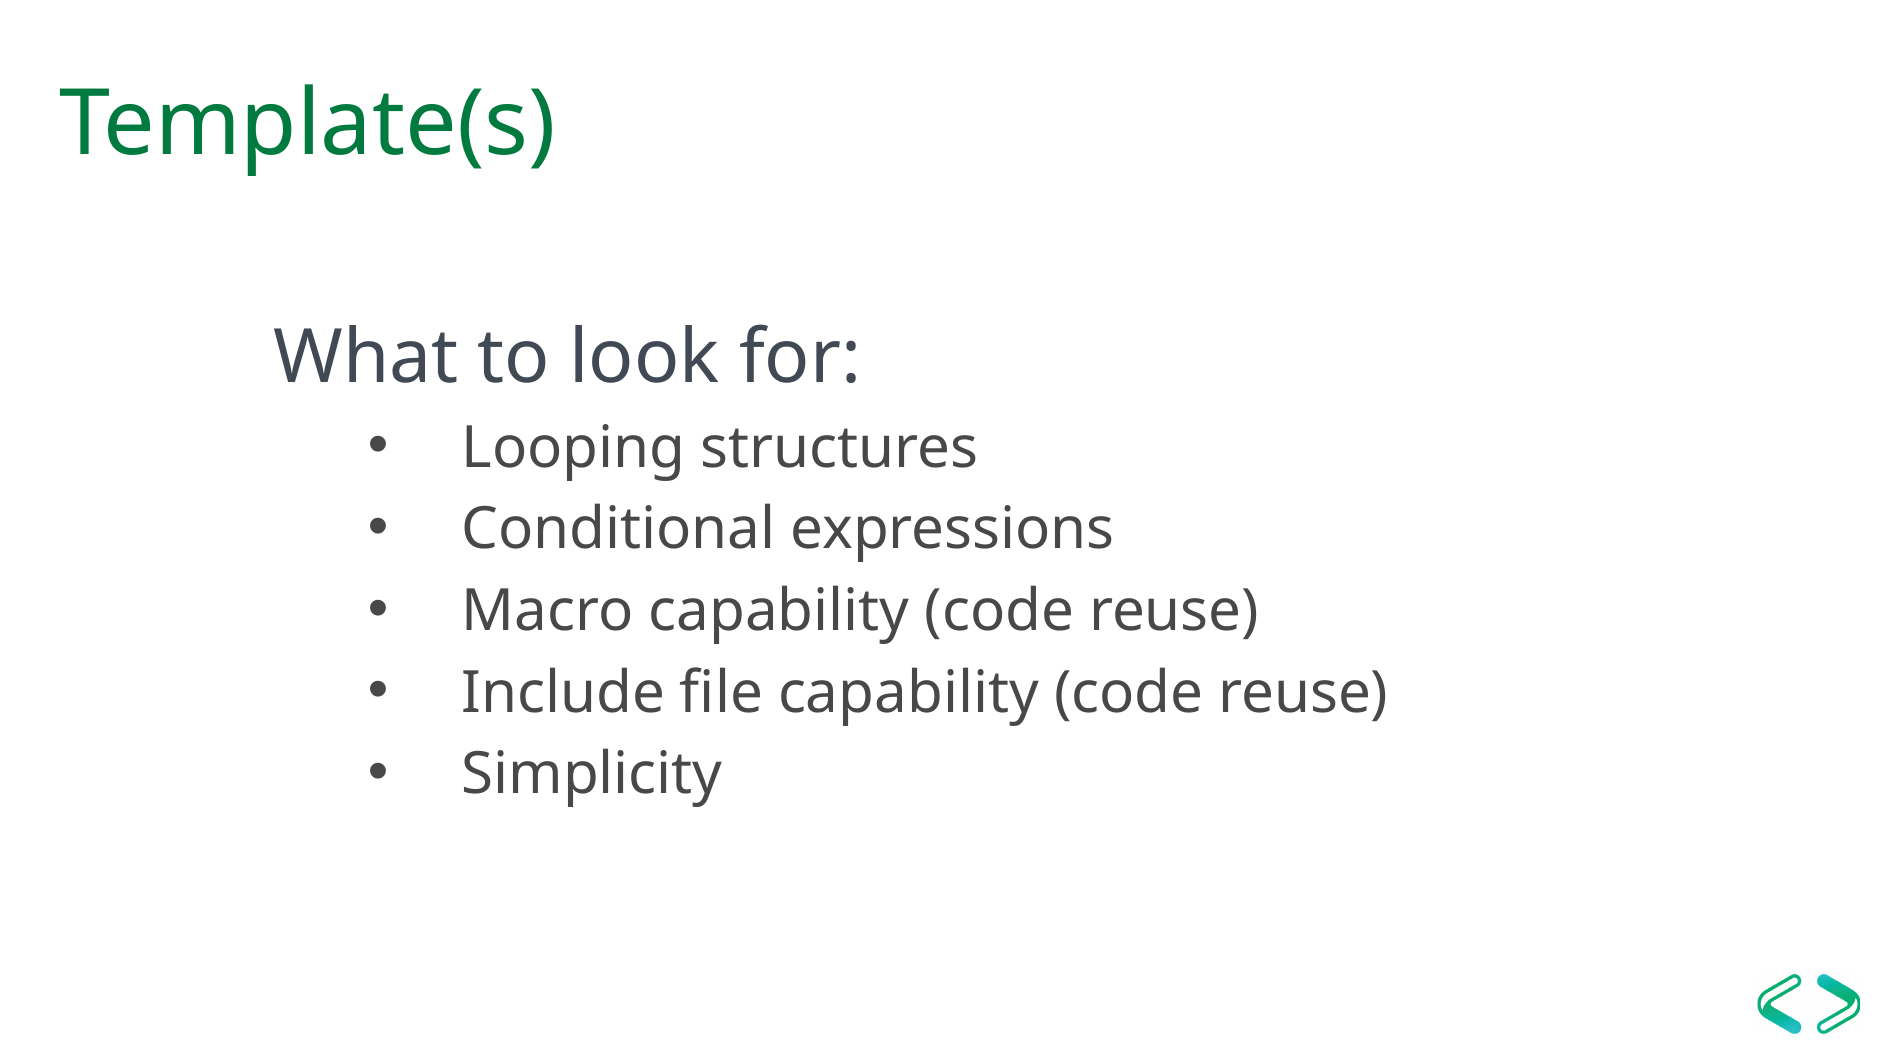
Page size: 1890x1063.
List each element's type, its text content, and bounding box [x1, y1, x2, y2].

list What to look for: Looping structures Conditional expressions Macro capability (code reuse) Include file capability (code reuse) Simplicity [273, 307, 1787, 856]
title Template(s) [59, 59, 1831, 178]
